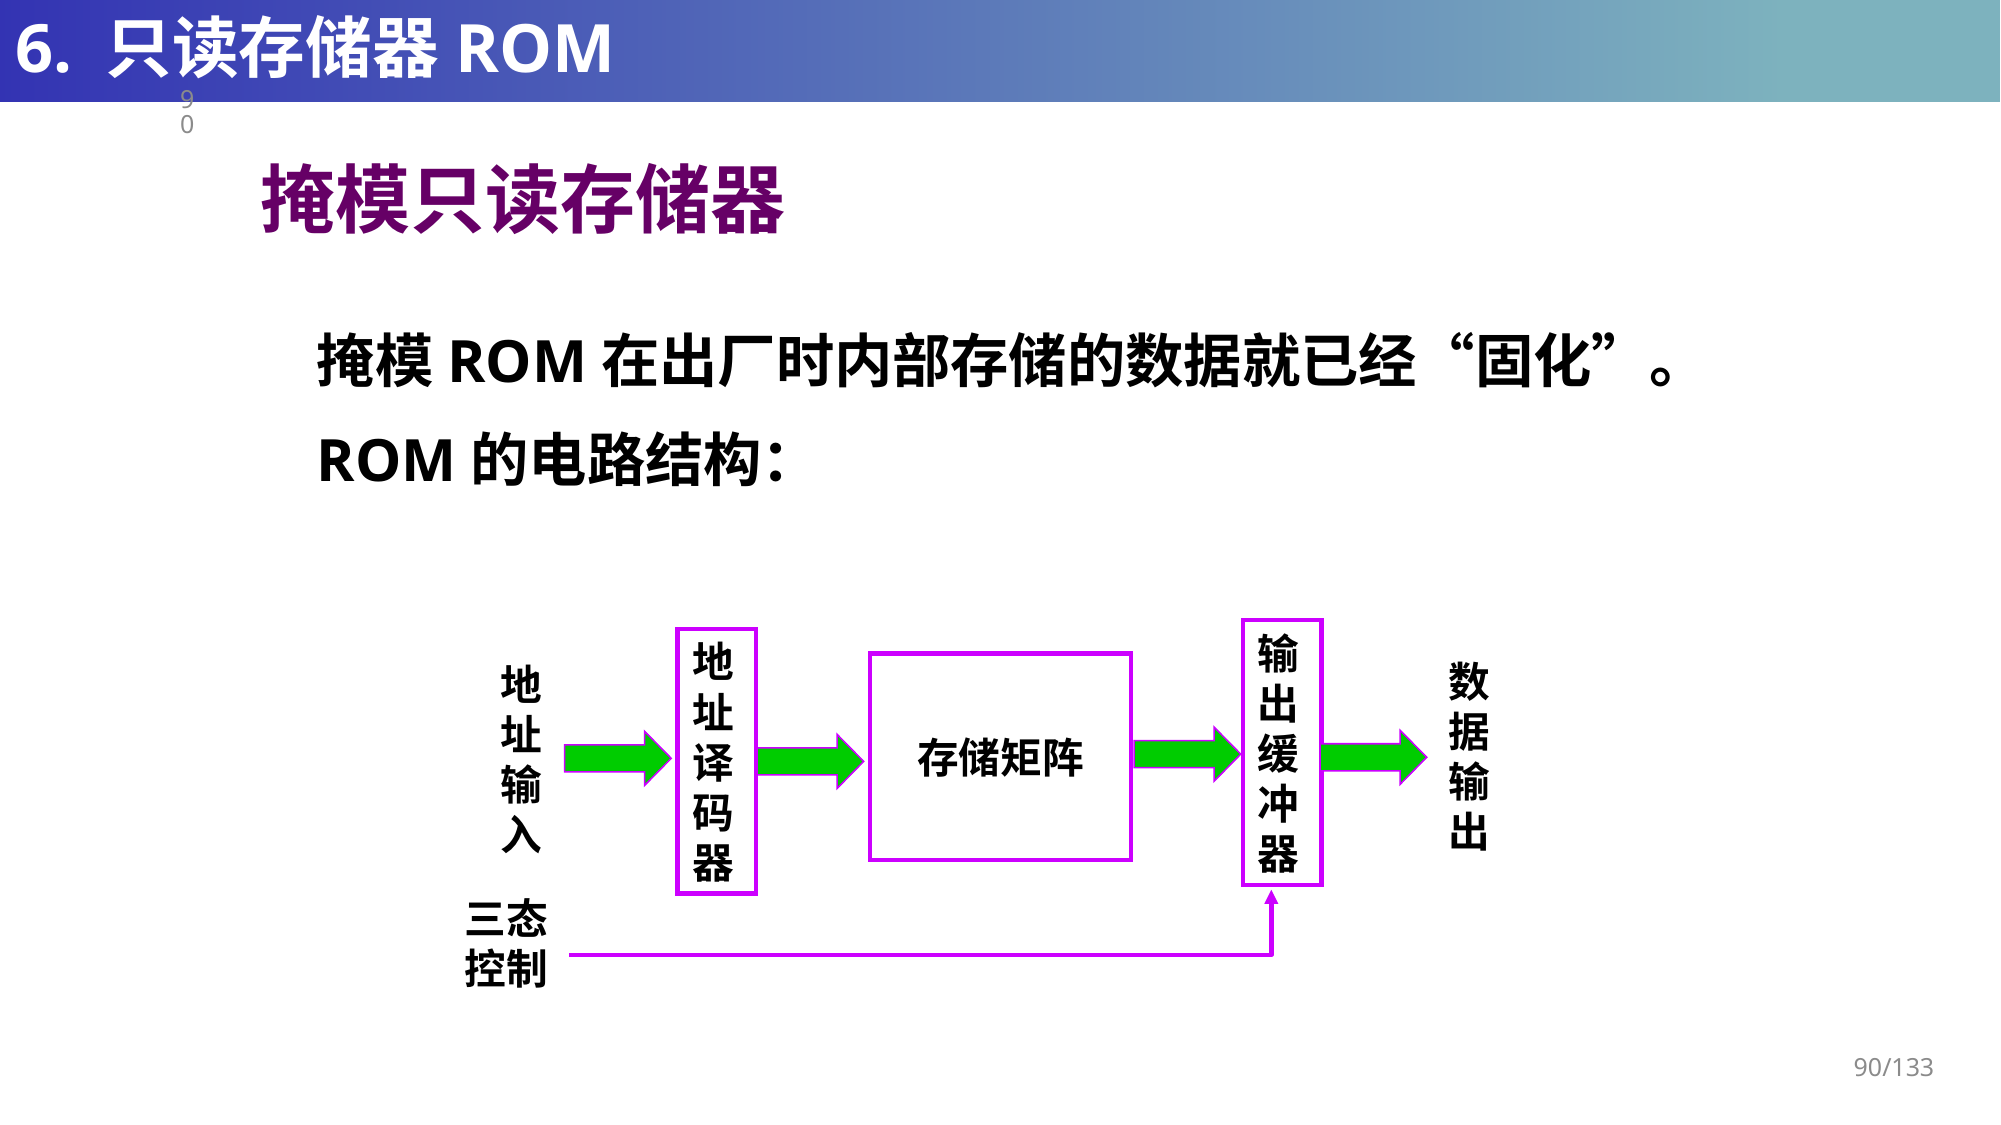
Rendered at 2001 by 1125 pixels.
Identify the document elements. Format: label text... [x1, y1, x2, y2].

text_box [449, 620, 1515, 1001]
text_box 掩模只读存储器 [244, 139, 1120, 267]
title 6. 只读存储器ROM [0, 0, 2000, 102]
slide_number 90/133 [1797, 1038, 1950, 1099]
text_box 掩模ROM在出厂时内部存储的数据就已经“固化”。 ROM的电路结构： [302, 316, 1797, 501]
